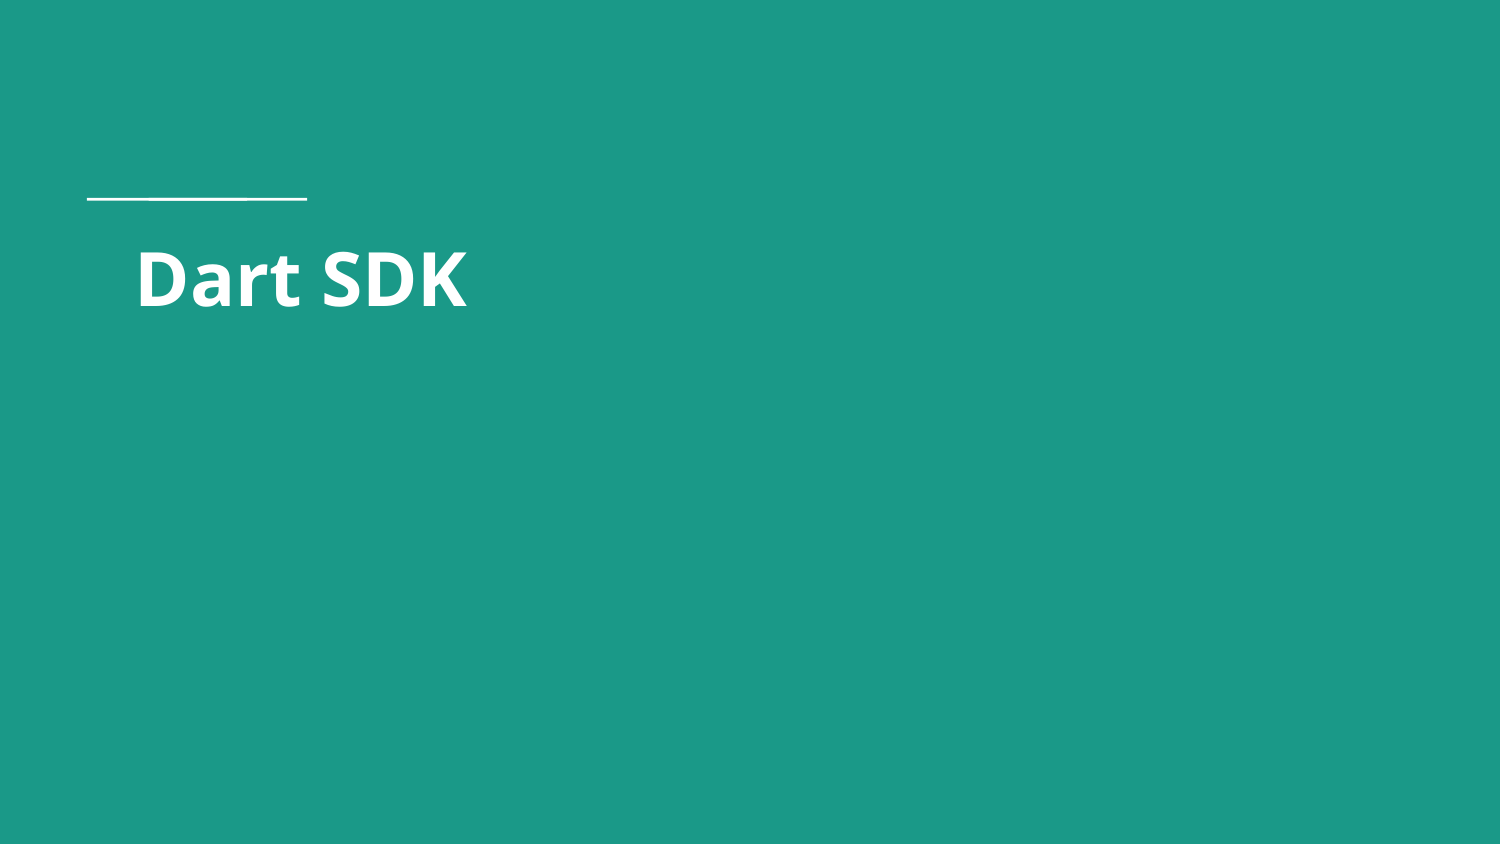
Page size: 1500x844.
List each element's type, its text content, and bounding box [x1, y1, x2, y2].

title Dart SDK [119, 216, 1381, 466]
